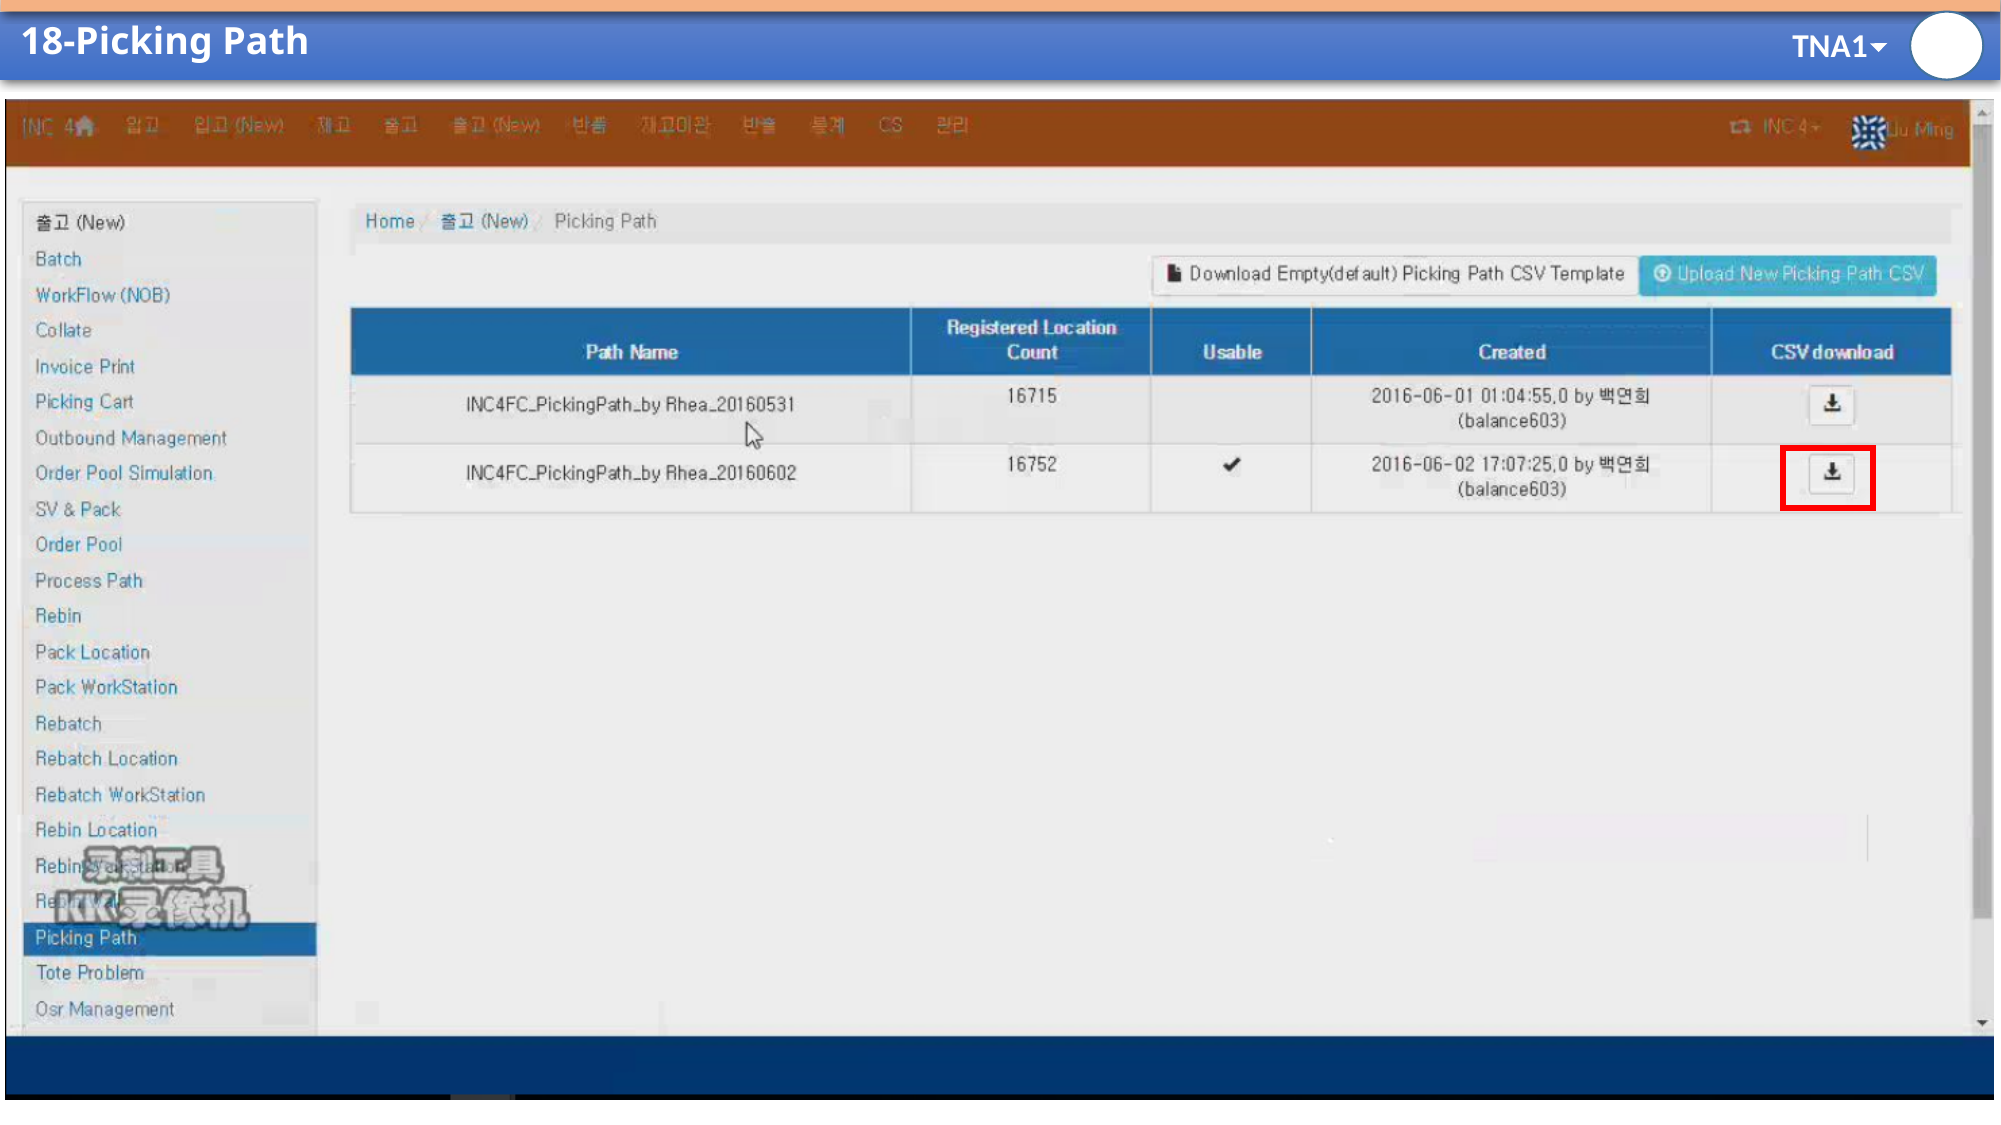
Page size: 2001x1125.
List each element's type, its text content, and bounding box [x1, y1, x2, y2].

picture [5, 99, 1994, 1100]
title 18-Picking Path [5, 11, 1731, 74]
